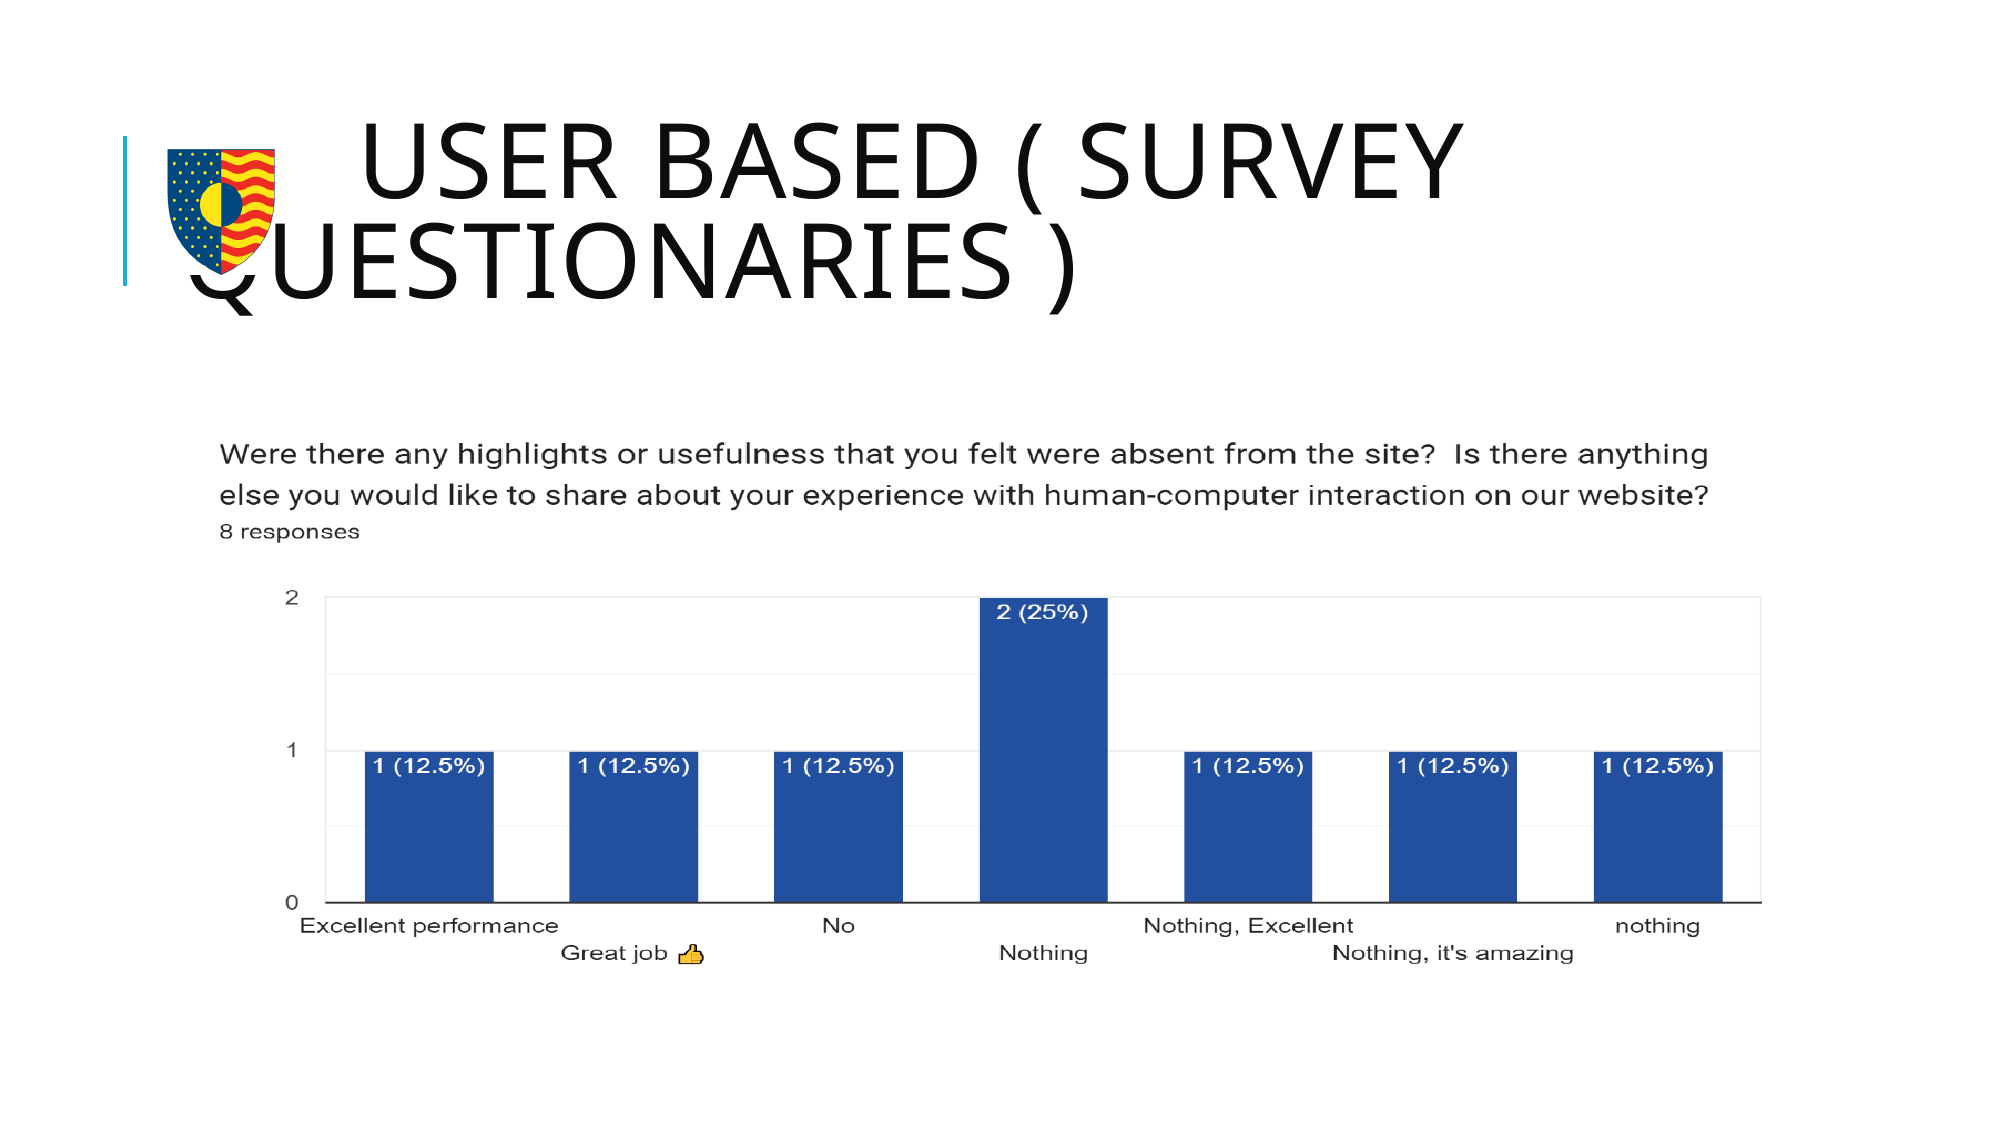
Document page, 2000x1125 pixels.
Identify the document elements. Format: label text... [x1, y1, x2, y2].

picture [167, 395, 1763, 1030]
picture [167, 149, 275, 276]
title User Based ( Survey Questionaries ) [167, 96, 1762, 342]
